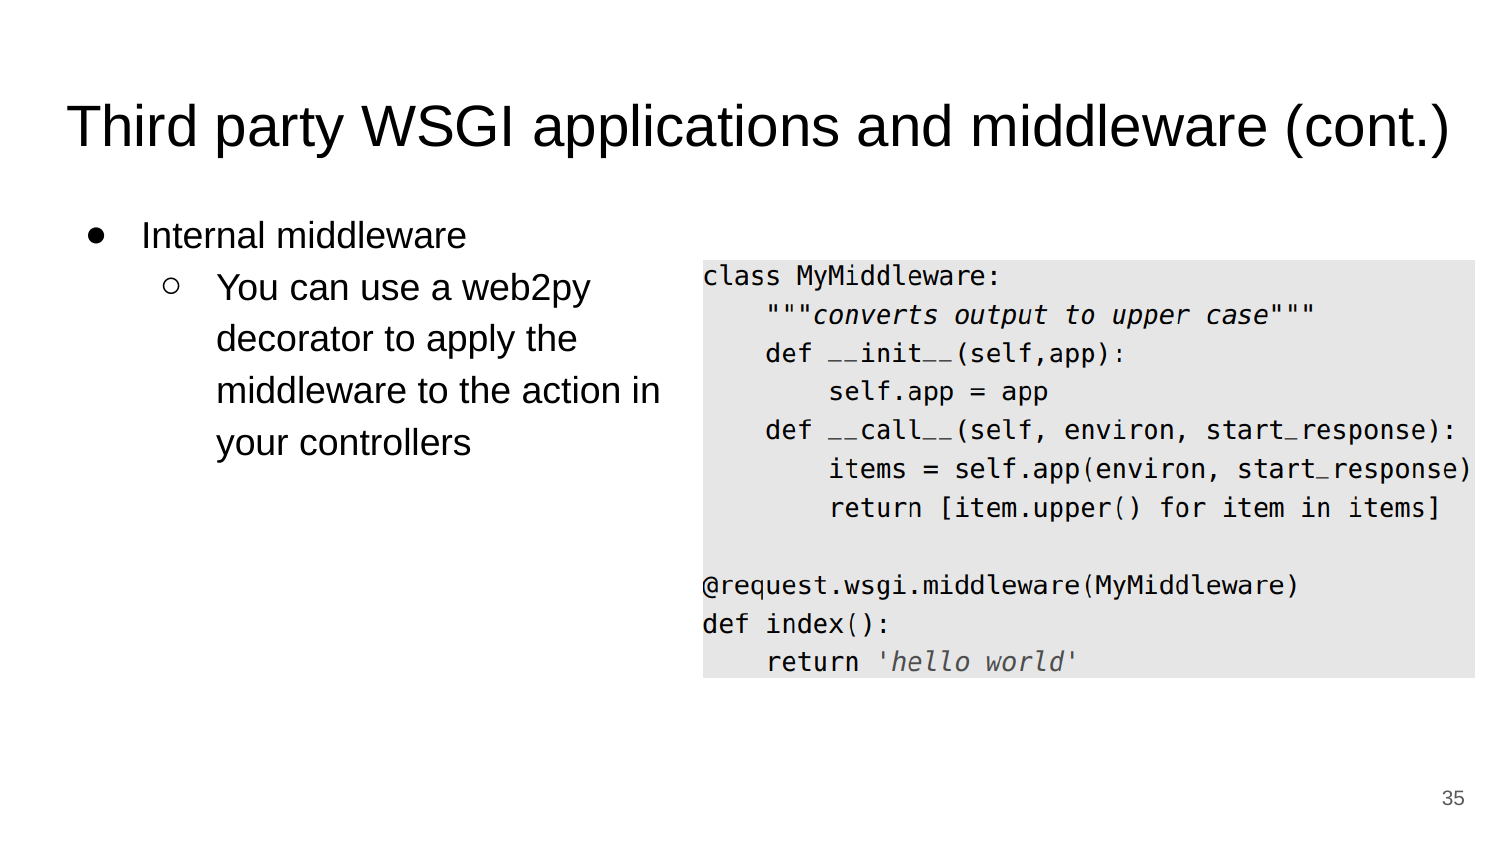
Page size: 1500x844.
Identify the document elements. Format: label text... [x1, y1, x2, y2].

slide_number ‹#› [1389, 764, 1480, 830]
title Third party WSGI applications and middleware (cont.) [51, 72, 1487, 167]
list Internal middleware You can use a web2py decorator to apply the middleware to the action in your controllers [51, 189, 704, 750]
picture [702, 260, 1475, 678]
